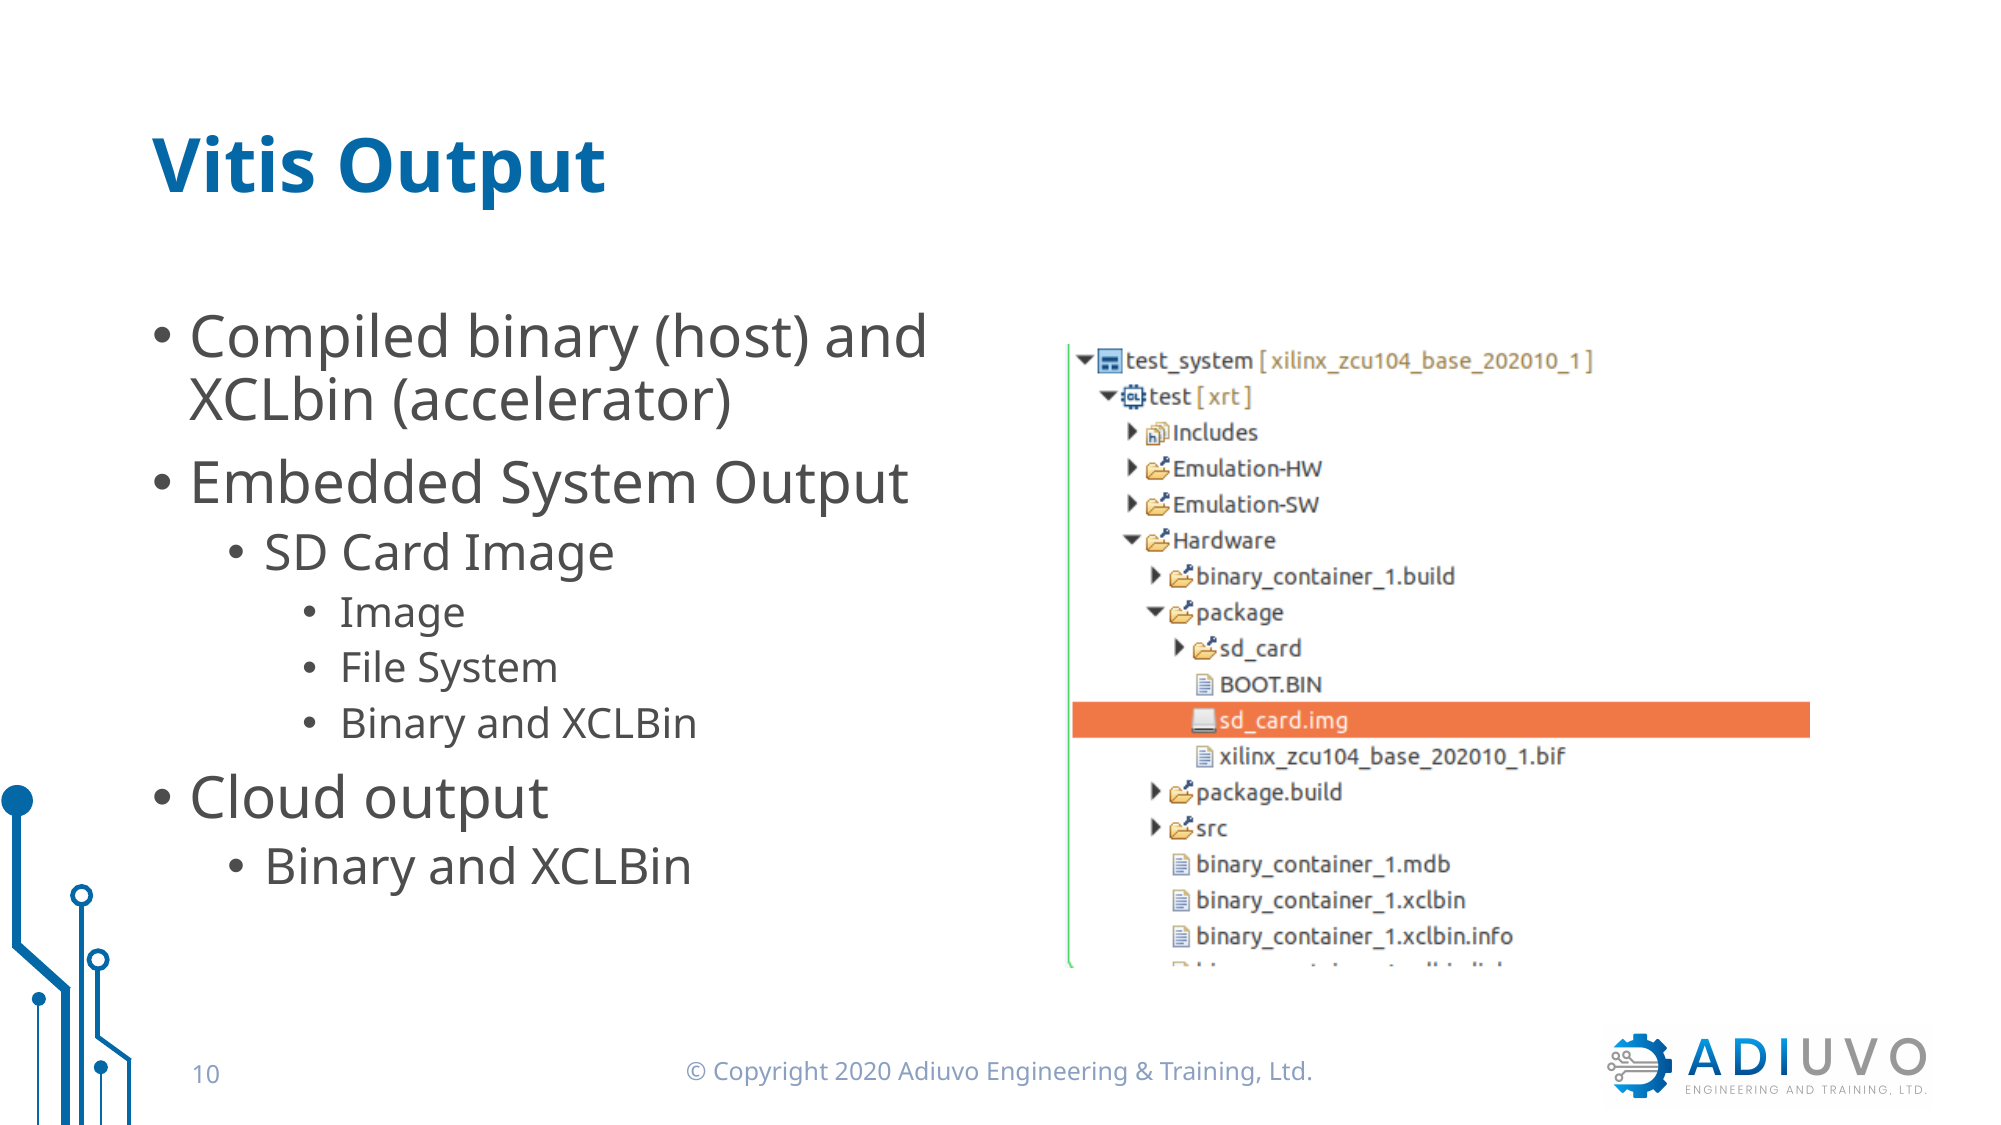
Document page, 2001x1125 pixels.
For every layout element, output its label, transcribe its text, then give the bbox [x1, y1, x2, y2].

list Compiled binary (host) and XCLbin (accelerator) Embedded System Output SD Card Image Image File System Binary and XCLBin Cloud output Binary and XCLBin [137, 299, 988, 1014]
title Vitis Output [137, 59, 1863, 278]
slide_number 10 [176, 1045, 549, 1106]
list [1065, 344, 1810, 969]
picture [1604, 1024, 1932, 1110]
footer © Copyright 2020 Adiuvo Engineering & Training, Ltd. [662, 1042, 1338, 1103]
